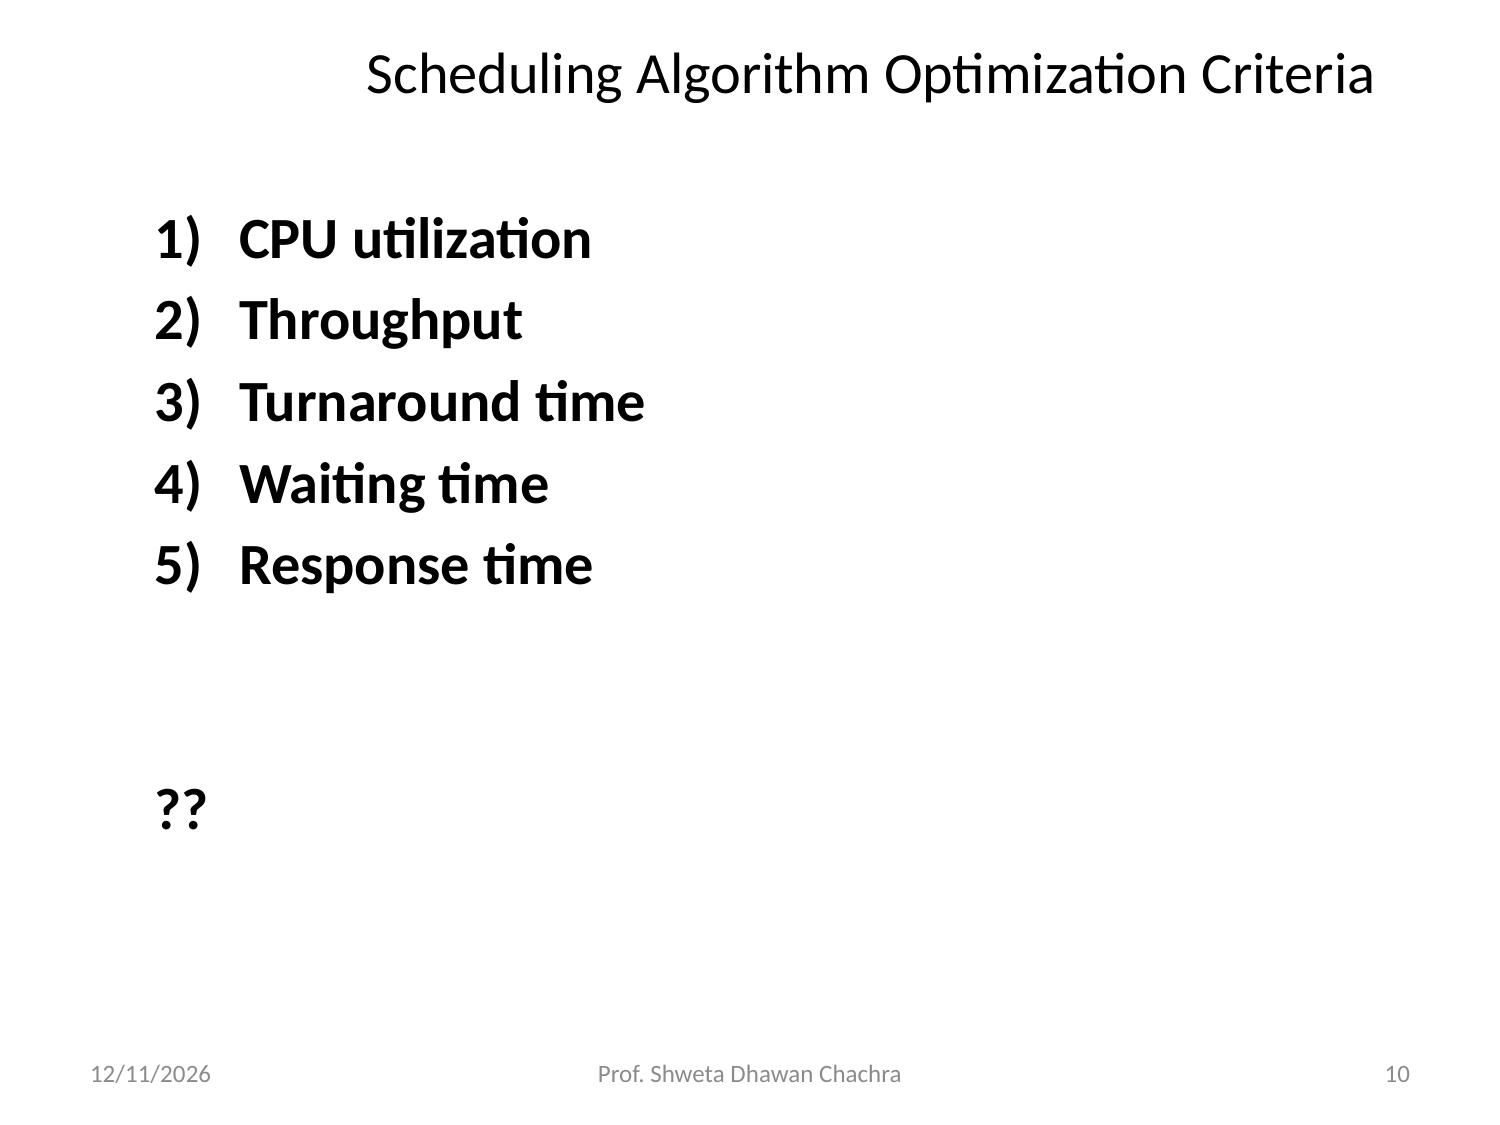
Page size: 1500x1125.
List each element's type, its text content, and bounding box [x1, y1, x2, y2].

slide_number 10 [1074, 1042, 1425, 1103]
list CPU utilization Throughput Turnaround time Waiting time Response time ?? [139, 192, 1143, 929]
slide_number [75, 1042, 425, 1103]
title Scheduling Algorithm Optimization Criteria [254, 22, 1488, 118]
footer Prof. Shweta Dhawan Chachra [512, 1042, 988, 1103]
